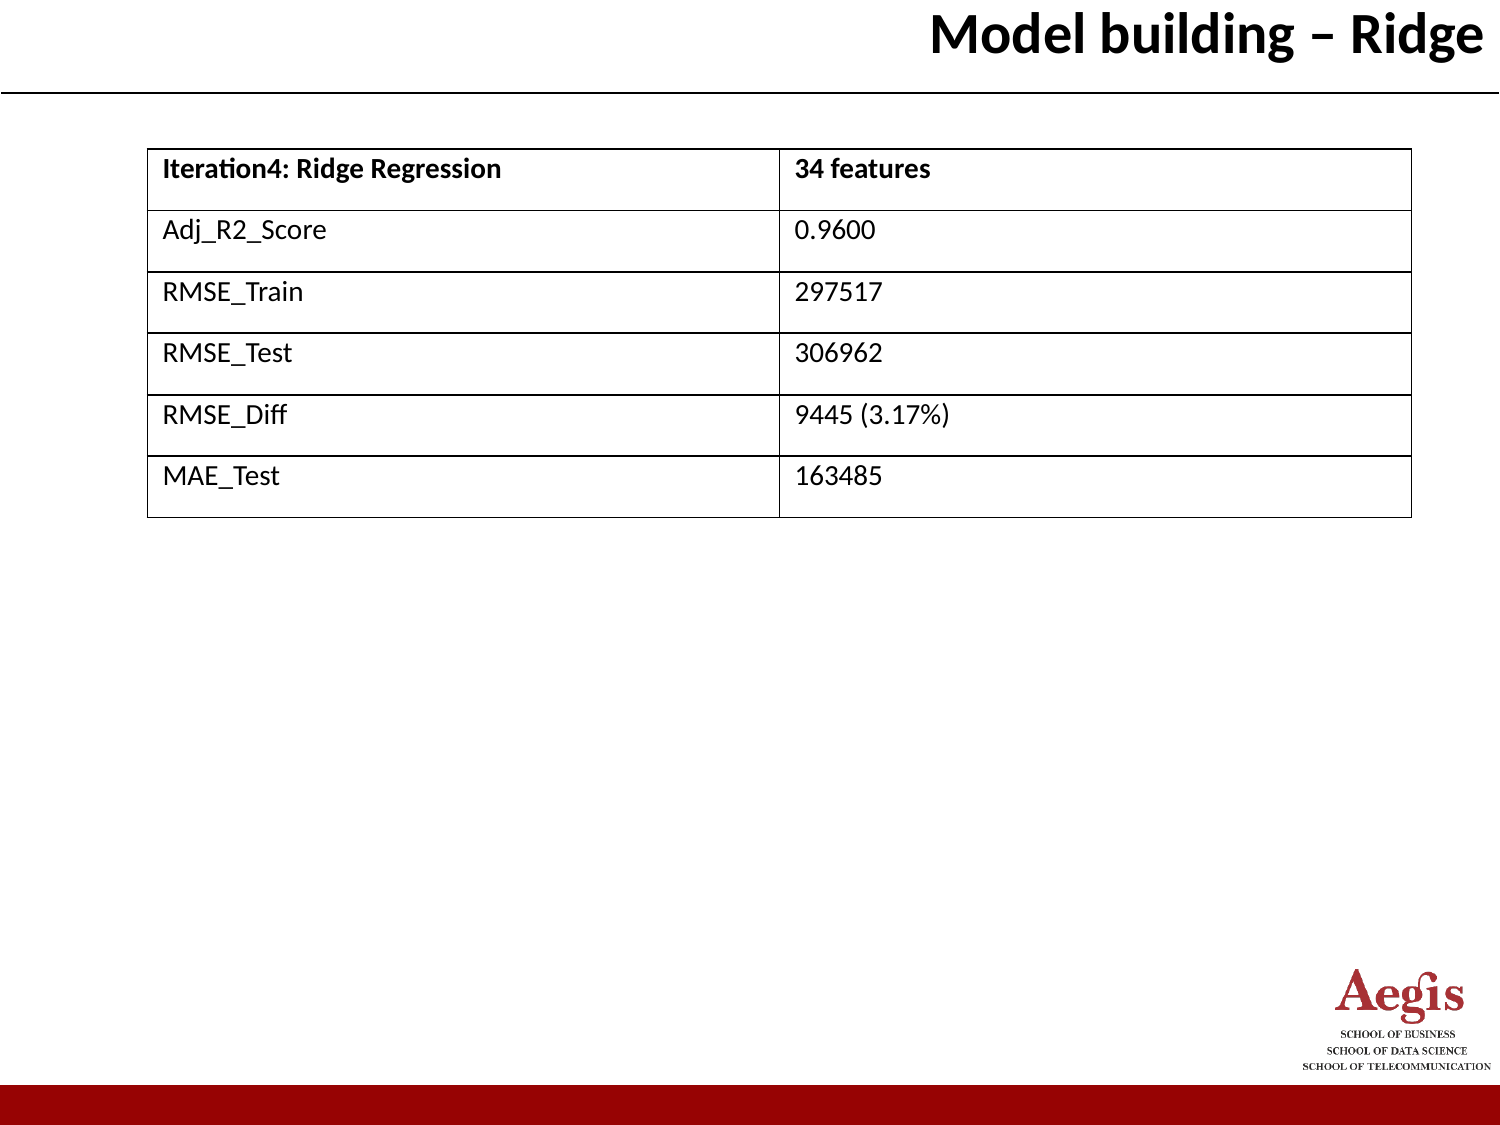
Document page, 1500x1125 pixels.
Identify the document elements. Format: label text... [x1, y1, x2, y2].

table_header Iteration4: Ridge Regression [148, 150, 779, 210]
table_cell MAE_Test [148, 457, 779, 517]
table_cell 306962 [780, 334, 1411, 394]
table_cell 0.9600 [780, 211, 1411, 271]
table_header 34 features [780, 150, 1411, 210]
picture [1303, 969, 1491, 1070]
table_cell RMSE_Diff [148, 396, 779, 455]
table_header Model building – Ridge [1, 4, 1499, 92]
table_cell RMSE_Test [148, 334, 779, 394]
table_cell 9445 (3.17%) [780, 396, 1411, 455]
table_cell Adj_R2_Score [148, 211, 779, 271]
table_cell 163485 [780, 457, 1411, 517]
table_cell RMSE_Train [148, 273, 779, 332]
table_cell 297517 [780, 273, 1411, 332]
